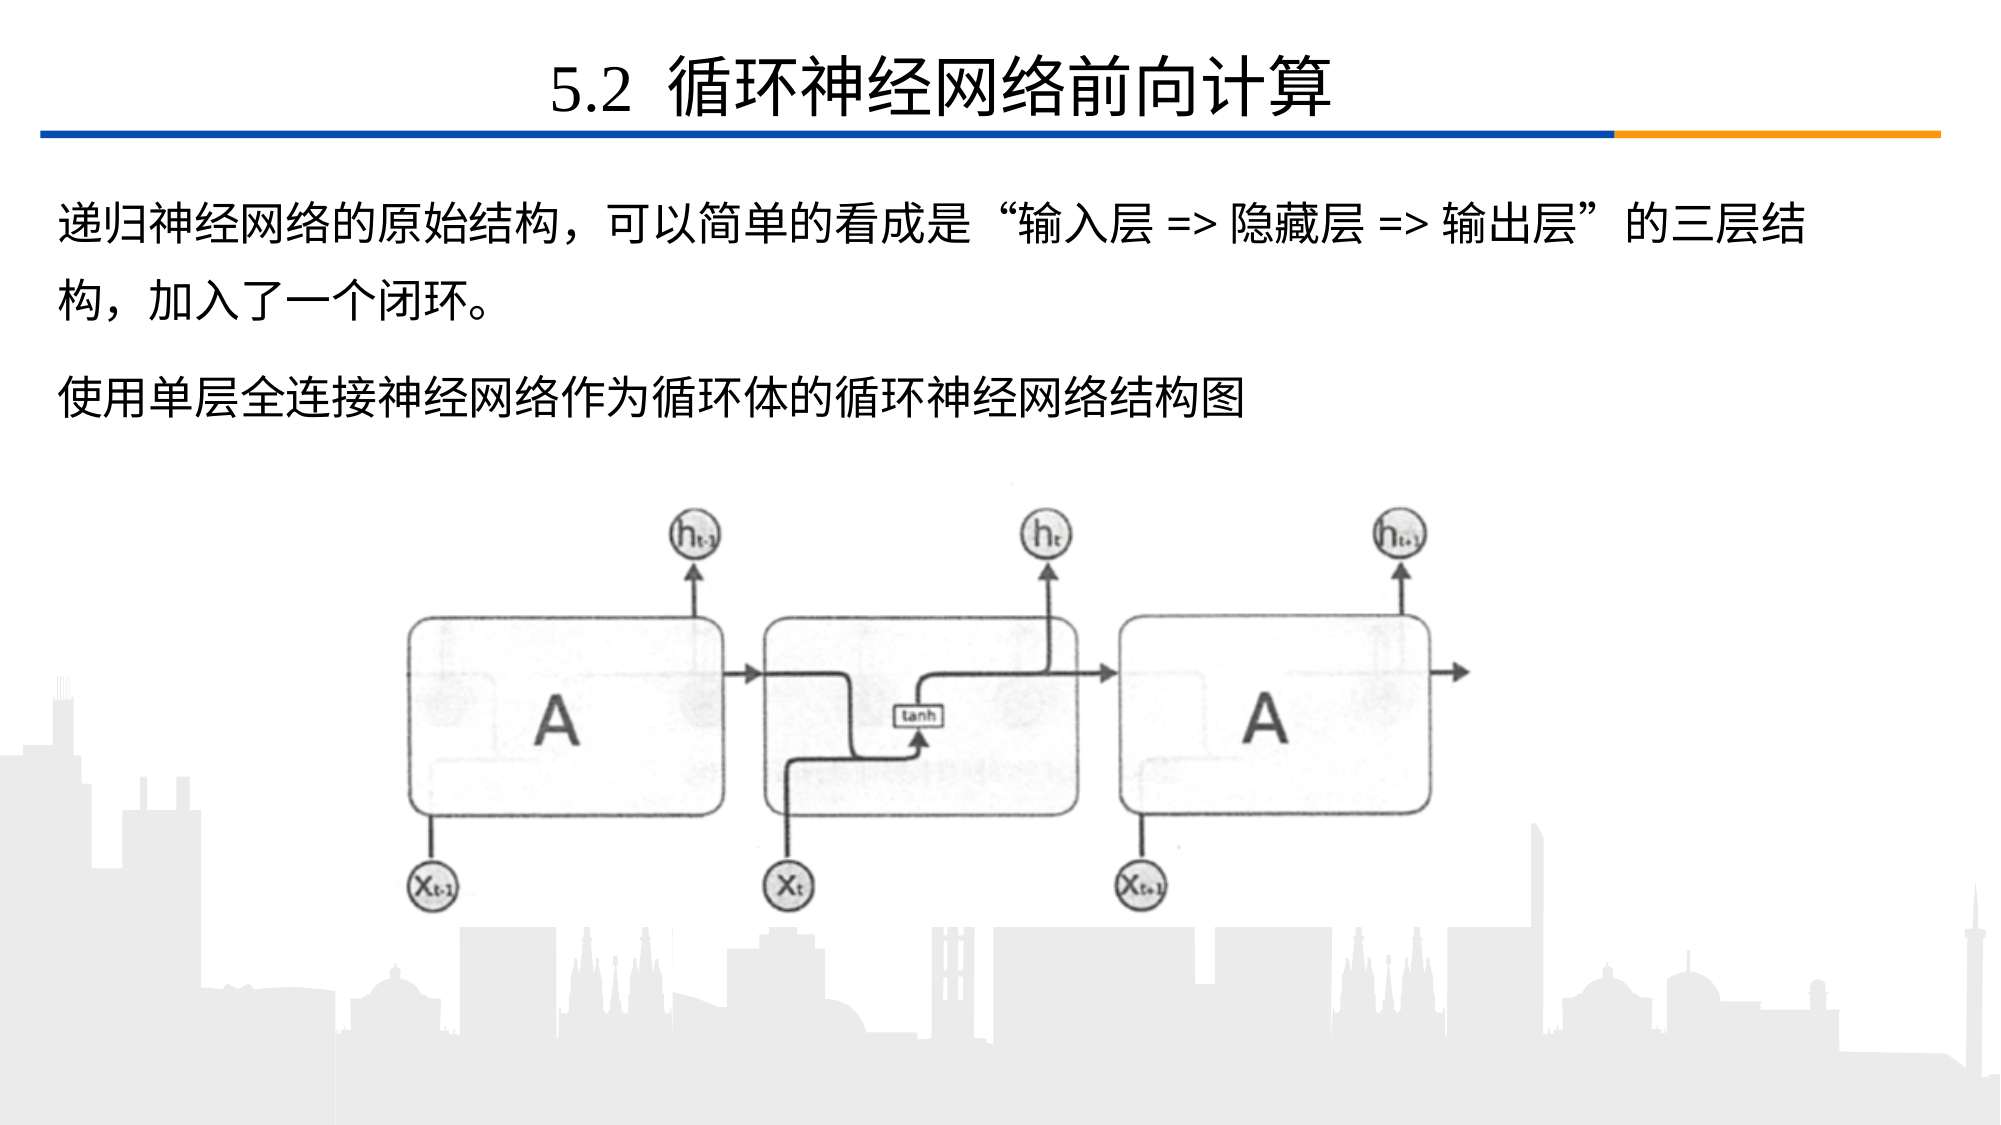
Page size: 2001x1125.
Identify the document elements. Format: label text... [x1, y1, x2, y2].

title 5.2 循环神经网络前向计算 [41, 41, 1842, 129]
list 递归神经网络的原始结构，可以简单的看成是“输入层=>隐藏层=>输出层”的三层结构，加入了一个闭环。 使用单层全连接神经网络作为循环体的循环神经网络结构图 [41, 164, 1842, 448]
picture [203, 446, 1680, 949]
